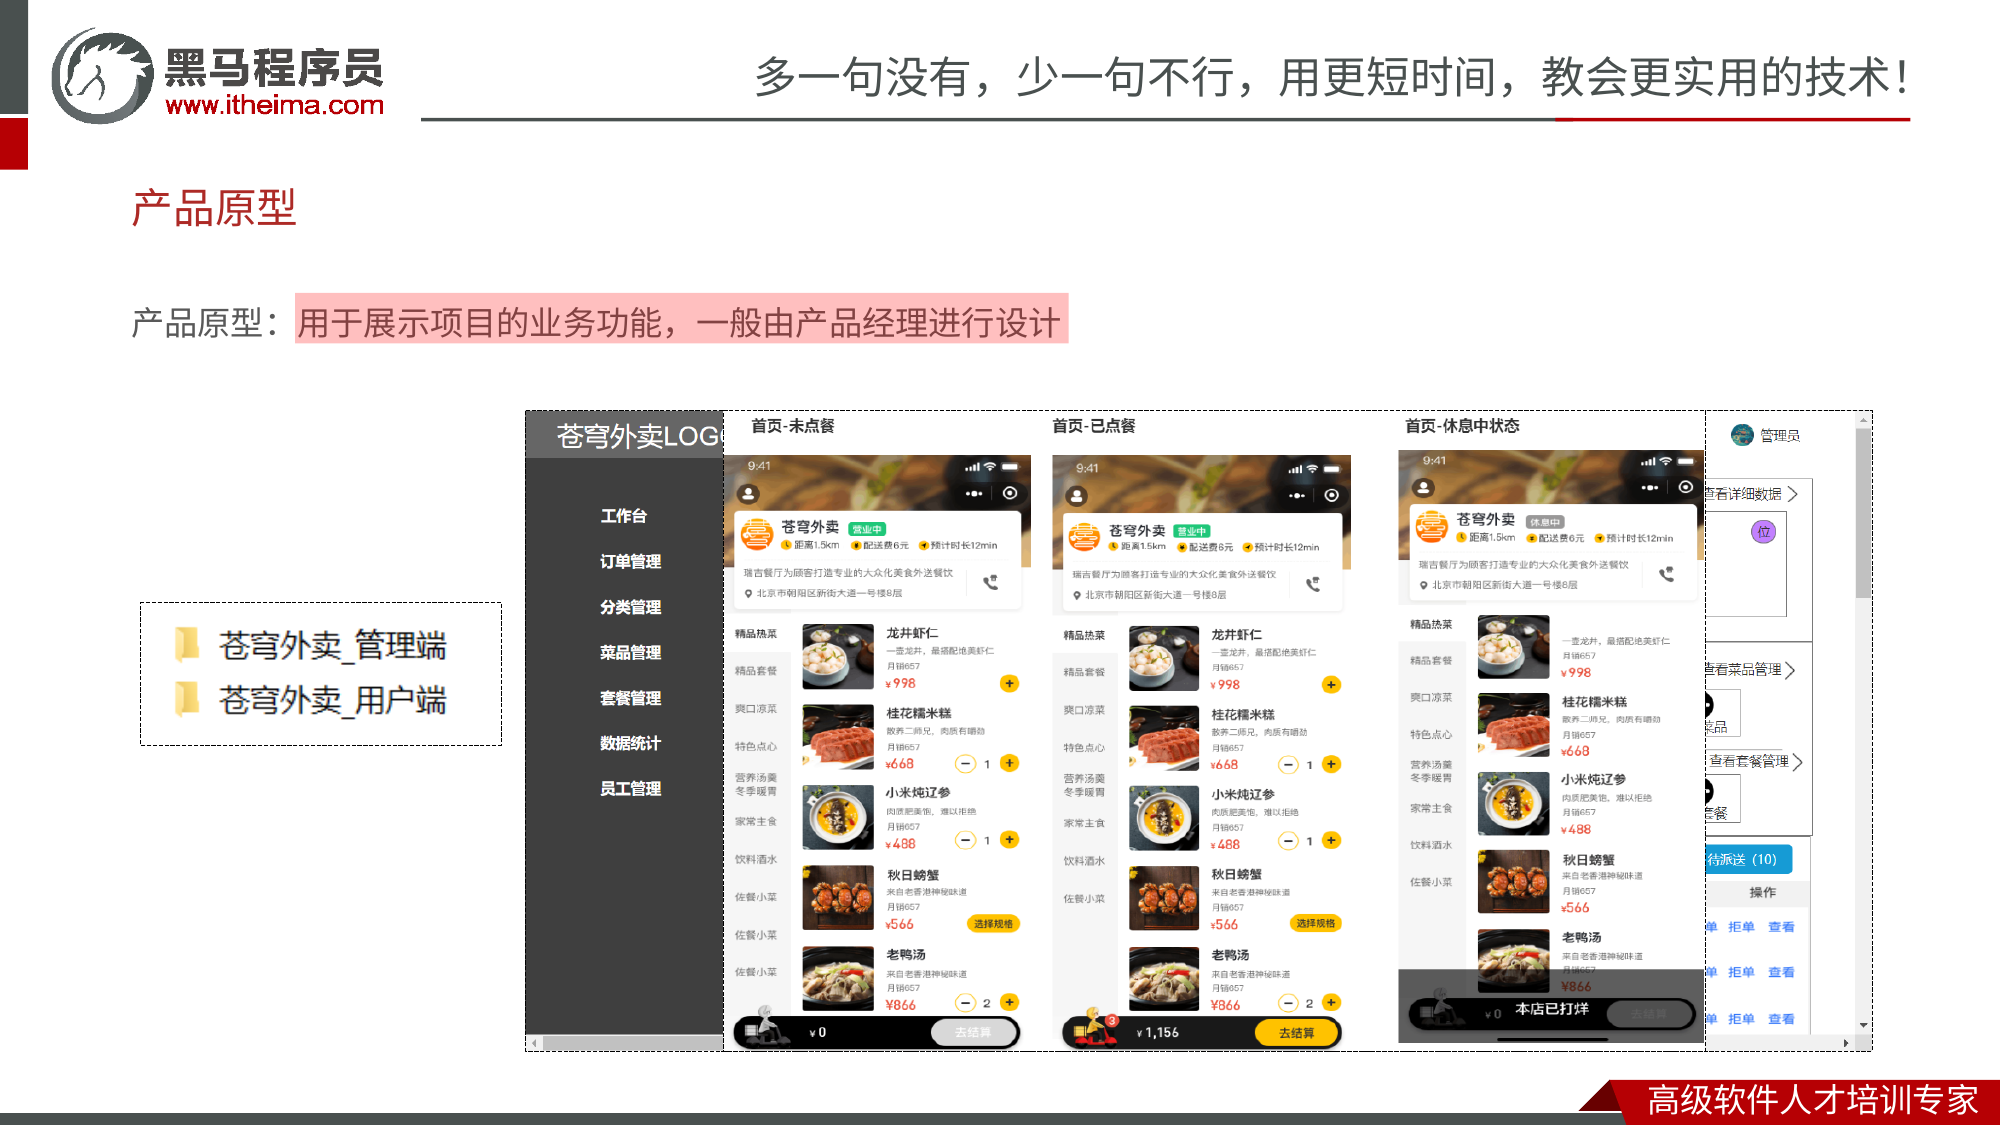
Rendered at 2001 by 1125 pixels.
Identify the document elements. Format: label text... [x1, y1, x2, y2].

text_box 产品原型：用于展示项目的业务功能，一般由产品经理进行设计 [116, 274, 1856, 350]
picture [50, 26, 384, 125]
picture [525, 409, 1872, 1052]
text_box [293, 291, 1071, 345]
picture [140, 602, 502, 745]
title 产品原型 [116, 164, 1872, 250]
